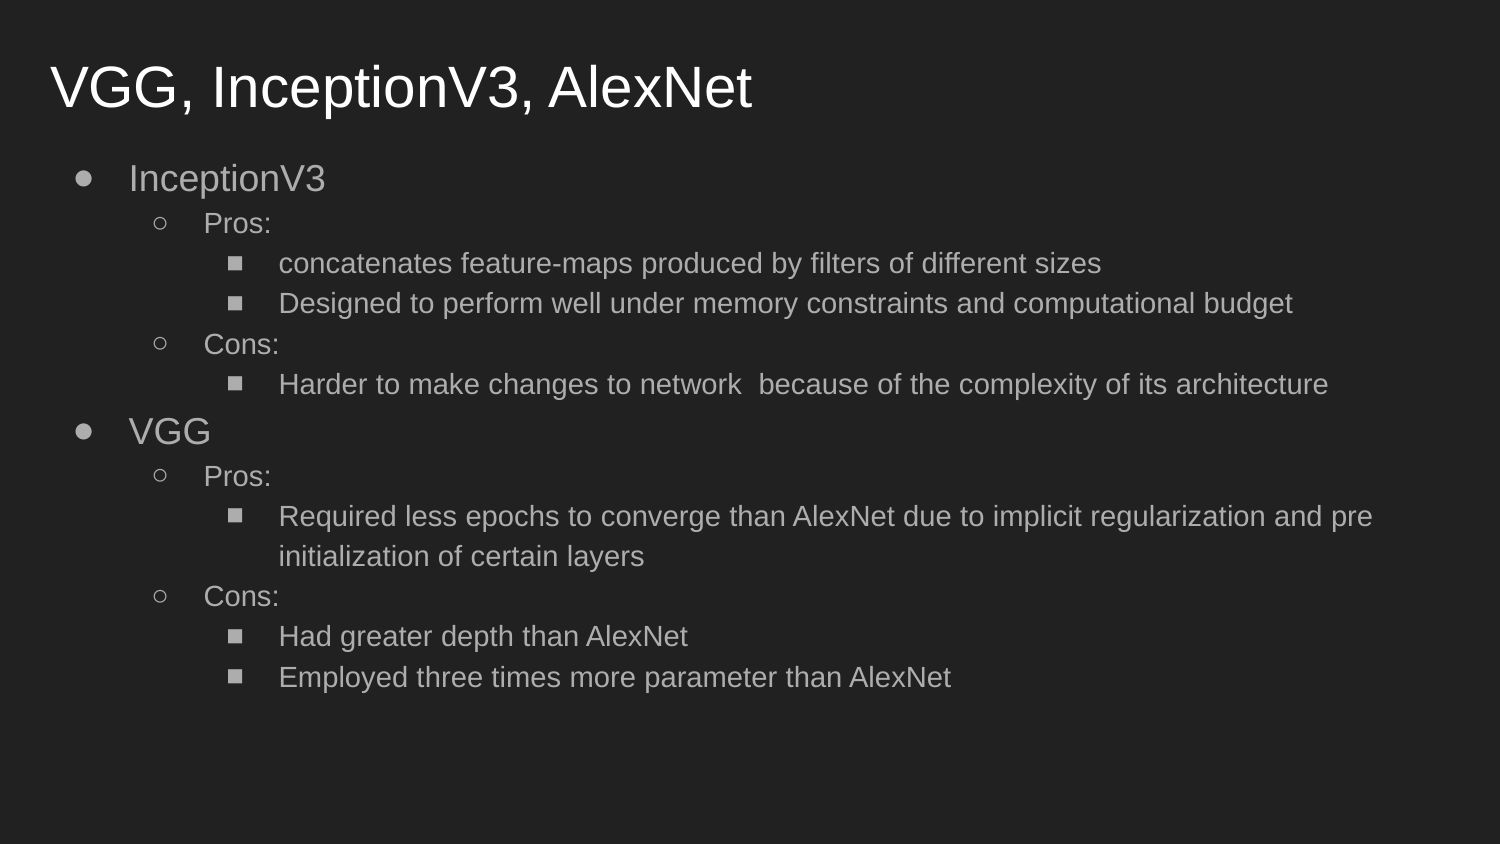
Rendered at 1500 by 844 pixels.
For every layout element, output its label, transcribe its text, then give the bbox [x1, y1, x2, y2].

list InceptionV3 Pros: concatenates feature-maps produced by filters of different sizes Designed to perform well under memory constraints and computational budget Cons: Harder to make changes to network because of the complexity of its architecture VGG Pros: Required less epochs to converge than AlexNet due to implicit regularization and pre initialization of certain layers Cons: Had greater depth than AlexNet Employed three times more parameter than AlexNet [38, 132, 1437, 799]
title VGG, InceptionV3, AlexNet [34, 34, 1433, 129]
